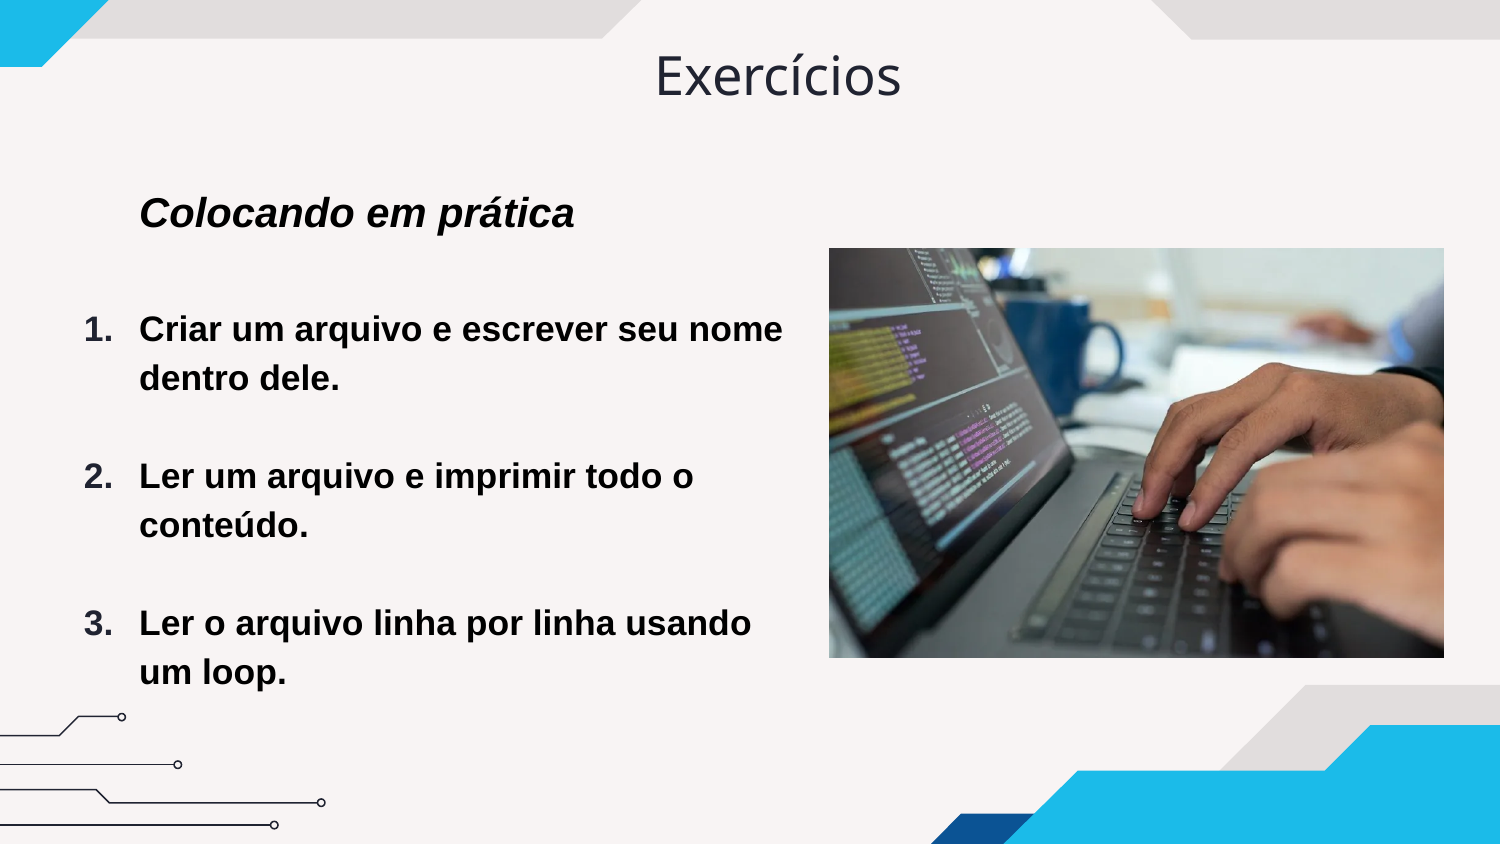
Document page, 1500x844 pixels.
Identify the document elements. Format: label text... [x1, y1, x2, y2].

subtitle Colocando em prática Criar um arquivo e escrever seu nome dentro dele. Ler um arquivo e imprimir todo o conteúdo. Ler o arquivo linha por linha usando um loop. [49, 163, 804, 509]
picture [829, 248, 1444, 658]
text_box Exercícios [410, 26, 1147, 122]
